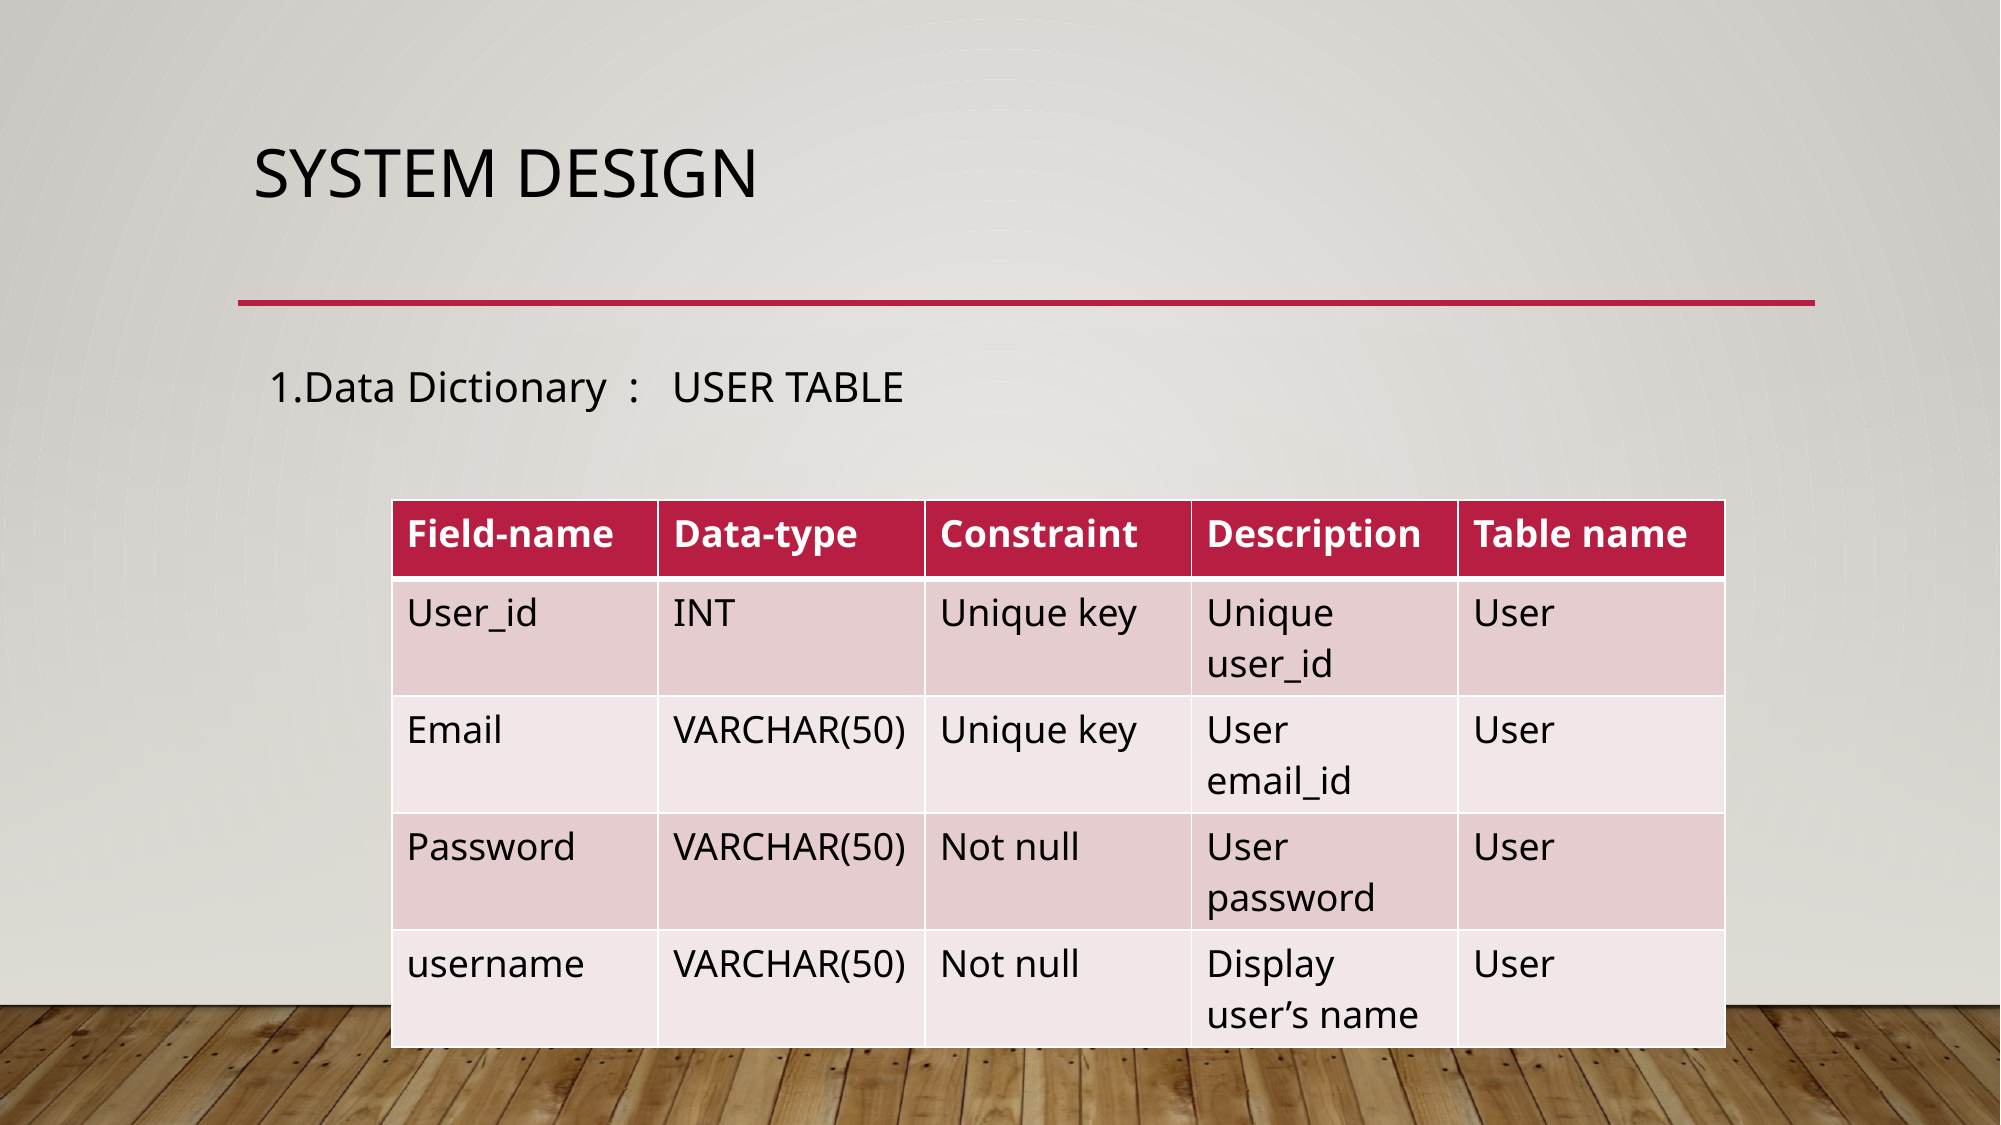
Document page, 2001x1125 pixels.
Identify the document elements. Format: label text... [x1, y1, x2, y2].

table_cell VARCHAR(50) [659, 814, 924, 929]
table_cell User password [1192, 814, 1457, 929]
table_cell Unique key [926, 697, 1191, 812]
table_header Field-name [393, 501, 657, 576]
table_cell Not null [926, 931, 1191, 1046]
table_cell Unique user_id [1192, 582, 1457, 695]
table_cell username [393, 931, 657, 1046]
table_cell Password [393, 814, 657, 929]
table_header Constraint [926, 501, 1191, 576]
table_cell User_id [393, 582, 657, 695]
list 1.Data Dictionary : USER TABLE [253, 343, 1829, 910]
table_cell User [1459, 697, 1724, 812]
table_header Description [1192, 501, 1457, 576]
table_header Data-type [659, 501, 924, 576]
table_header Table name [1459, 501, 1724, 576]
table_cell VARCHAR(50) [659, 697, 924, 812]
table_cell User [1459, 814, 1724, 929]
table_cell VARCHAR(50) [659, 931, 924, 1046]
table_cell INT [659, 582, 924, 695]
table_cell Email [393, 697, 657, 812]
table_cell User [1459, 931, 1724, 1046]
table_cell User email_id [1192, 697, 1457, 812]
table_cell User [1459, 582, 1724, 695]
table_cell Unique key [926, 582, 1191, 695]
picture [0, 1005, 2000, 1125]
table_cell Not null [926, 814, 1191, 929]
title System design [238, 131, 1814, 305]
table_cell Display user’s name [1192, 931, 1457, 1046]
